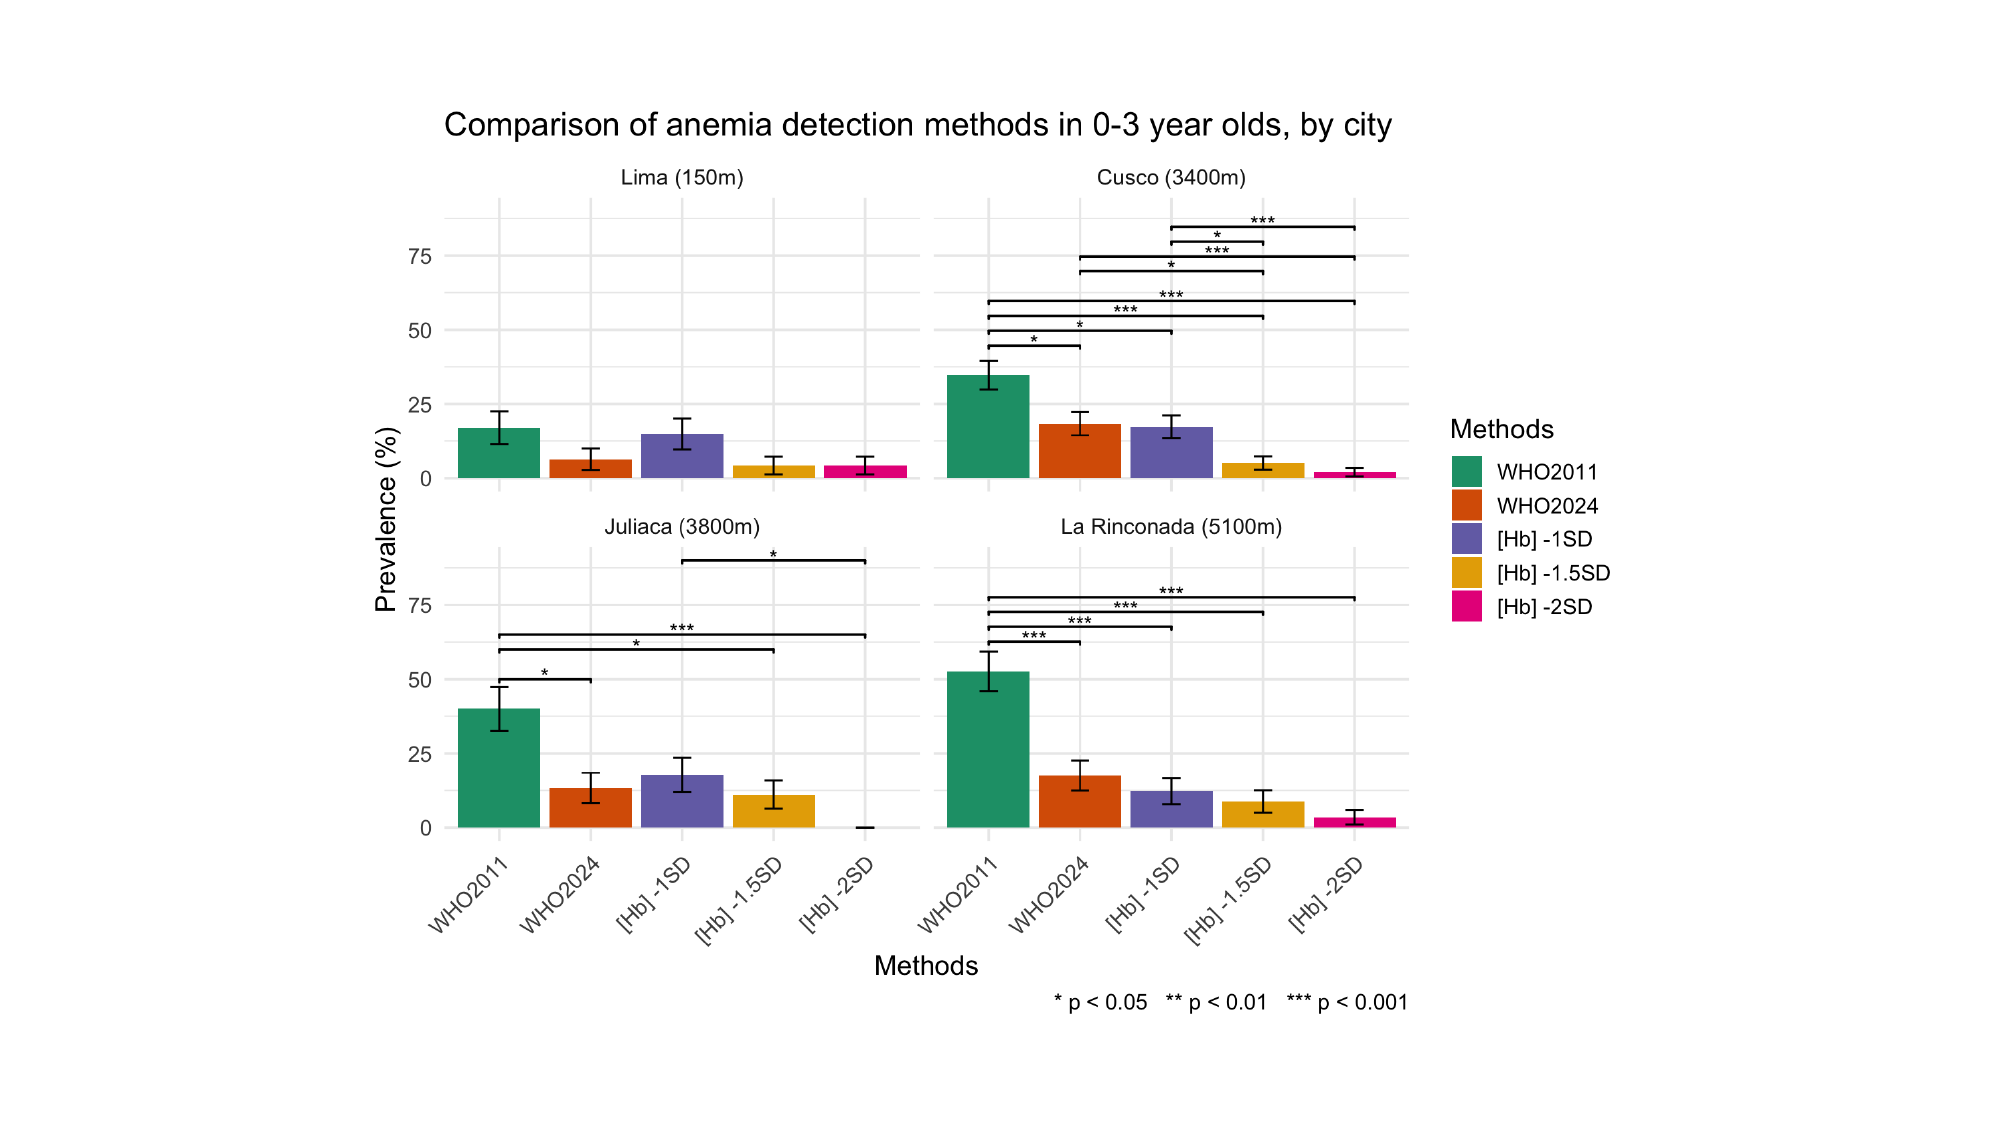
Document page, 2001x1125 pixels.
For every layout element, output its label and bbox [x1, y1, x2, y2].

picture [361, 98, 1638, 1027]
